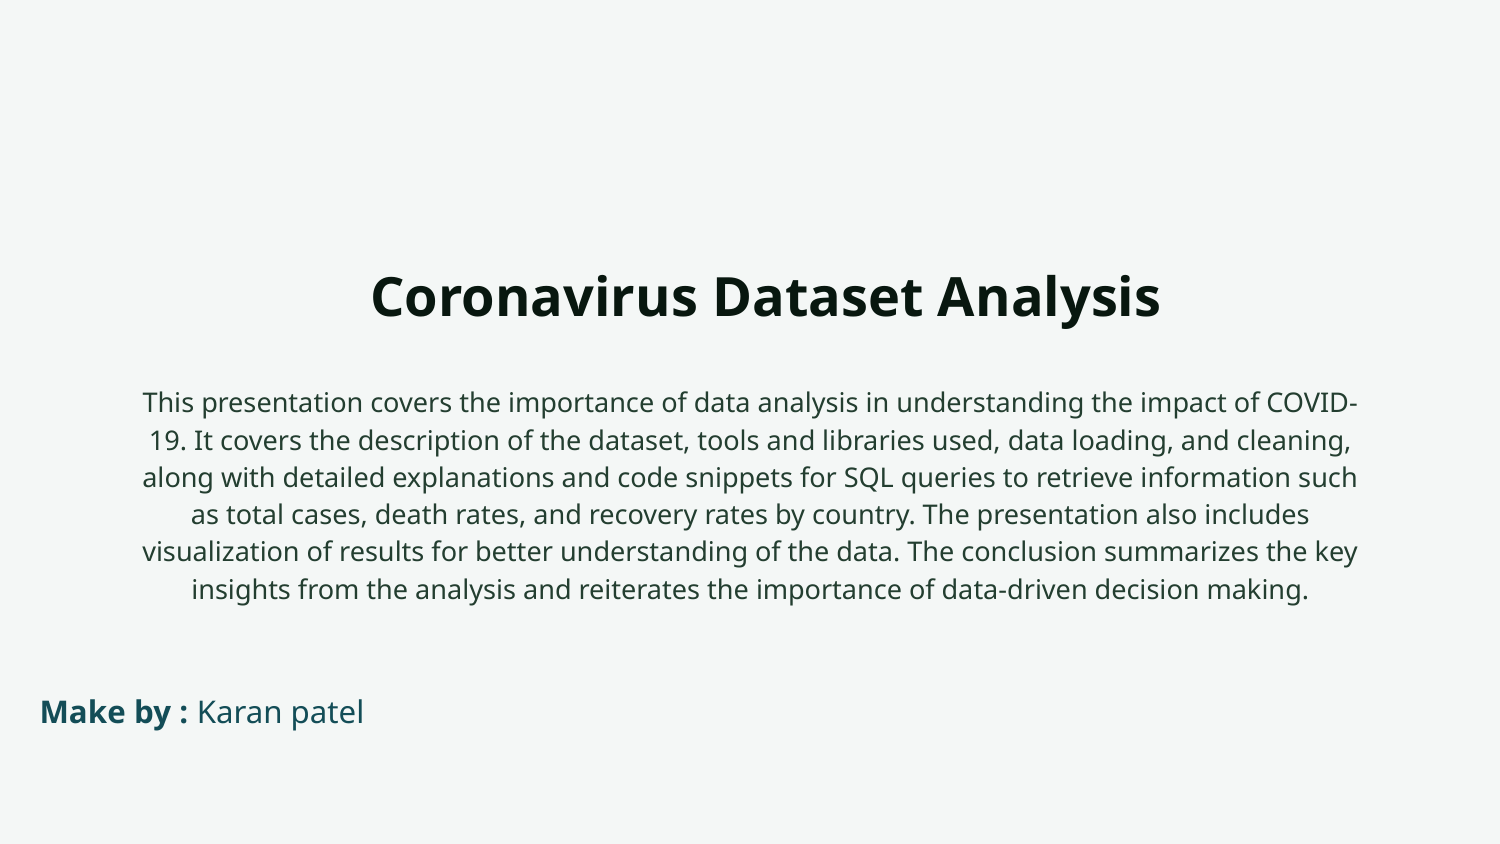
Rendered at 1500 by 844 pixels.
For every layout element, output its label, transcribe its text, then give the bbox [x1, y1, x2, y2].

list This presentation covers the importance of data analysis in understanding the impact of COVID-19. It covers the description of the dataset, tools and libraries used, data loading, and cleaning, along with detailed explanations and code snippets for SQL queries to retrieve information such as total cases, death rates, and recovery rates by country. The presentation also includes visualization of results for better understanding of the data. The conclusion summarizes the key insights from the analysis and reiterates the importance of data-driven decision making. [120, 365, 1380, 688]
title Coronavirus Dataset Analysis [136, 235, 1397, 355]
text_box Make by : Karan patel [24, 677, 1285, 745]
